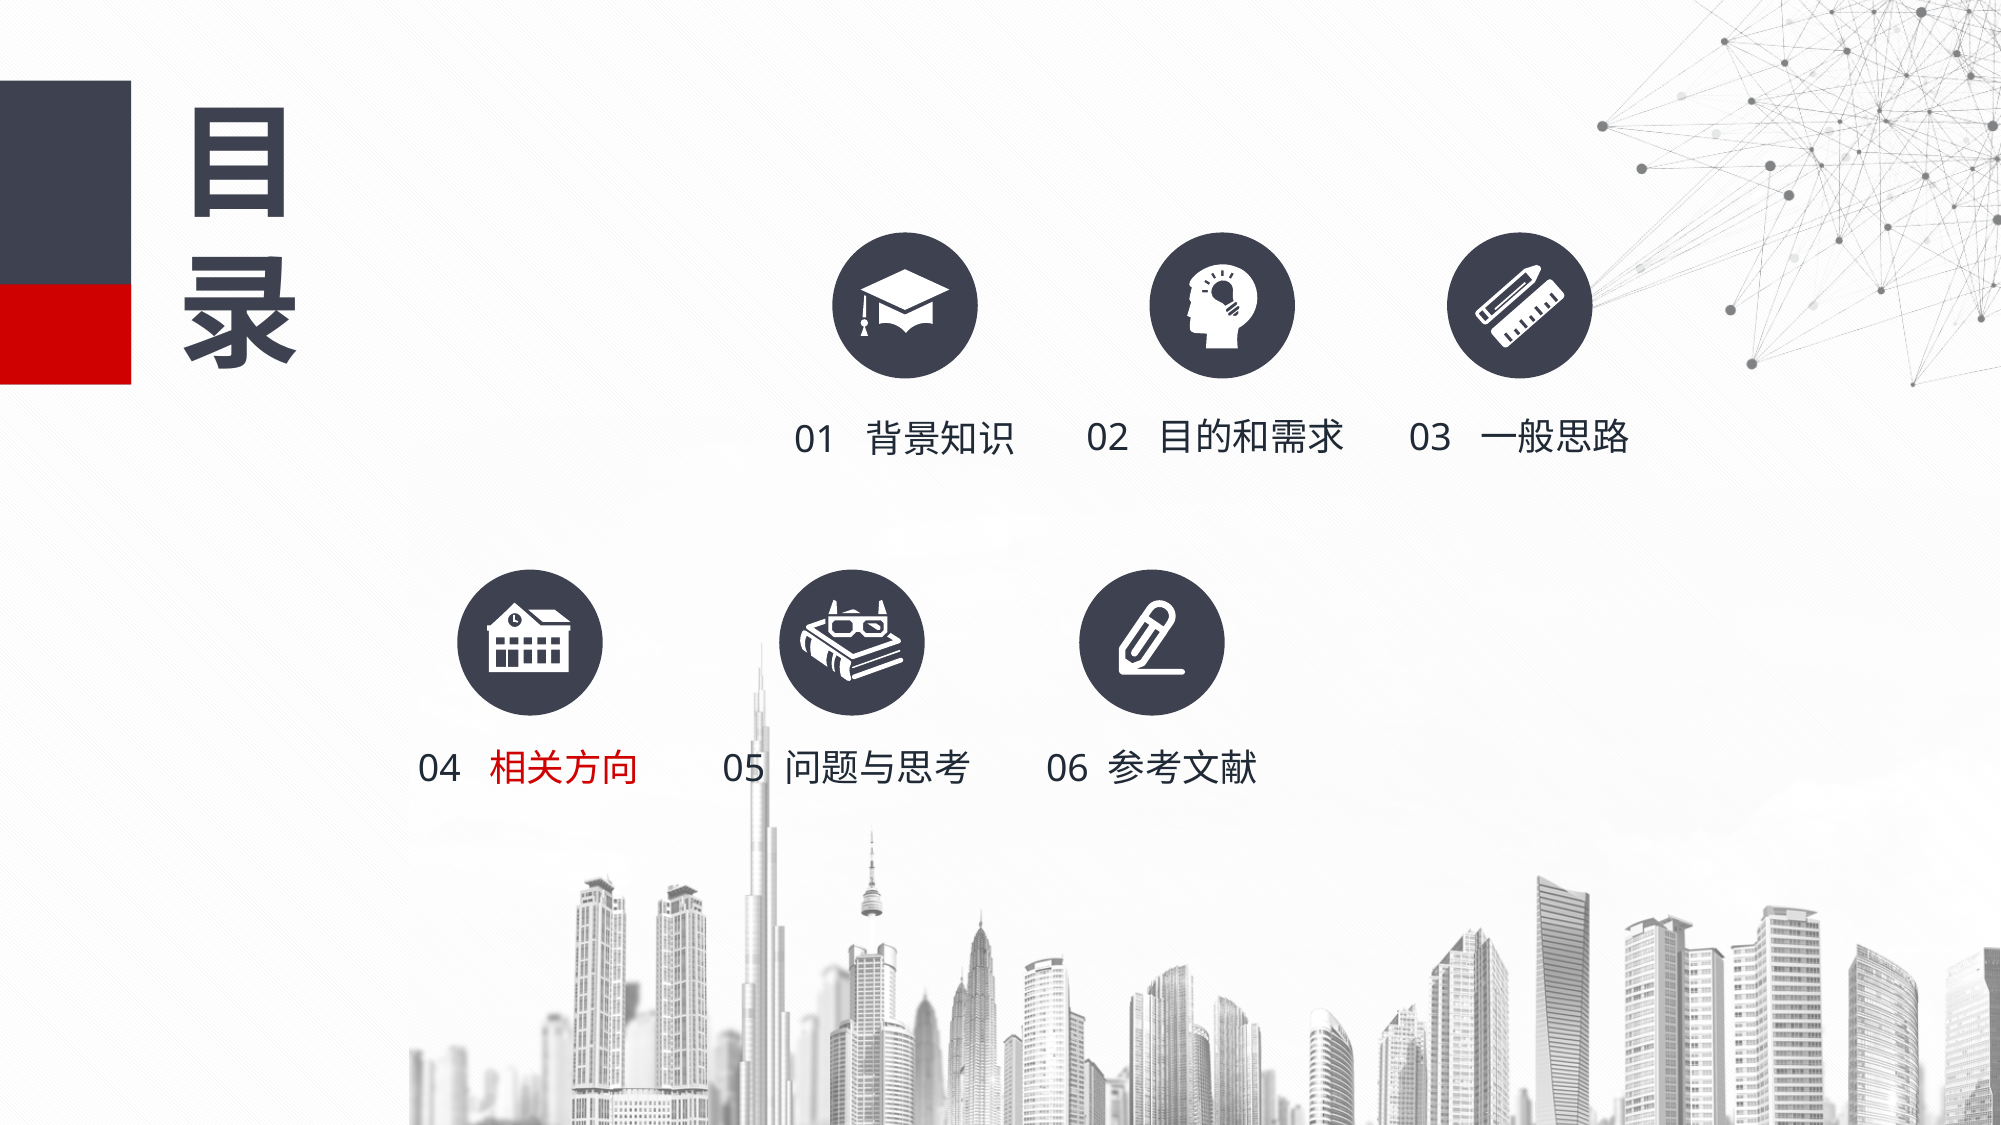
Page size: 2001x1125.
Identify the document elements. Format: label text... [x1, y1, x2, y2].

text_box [0, 80, 132, 385]
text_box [709, 569, 985, 798]
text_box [1072, 232, 1360, 467]
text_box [1395, 232, 1645, 467]
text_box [404, 569, 654, 798]
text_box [1033, 569, 1271, 798]
text_box 目录 [162, 75, 264, 390]
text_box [780, 232, 1030, 469]
picture [409, 0, 2001, 1125]
